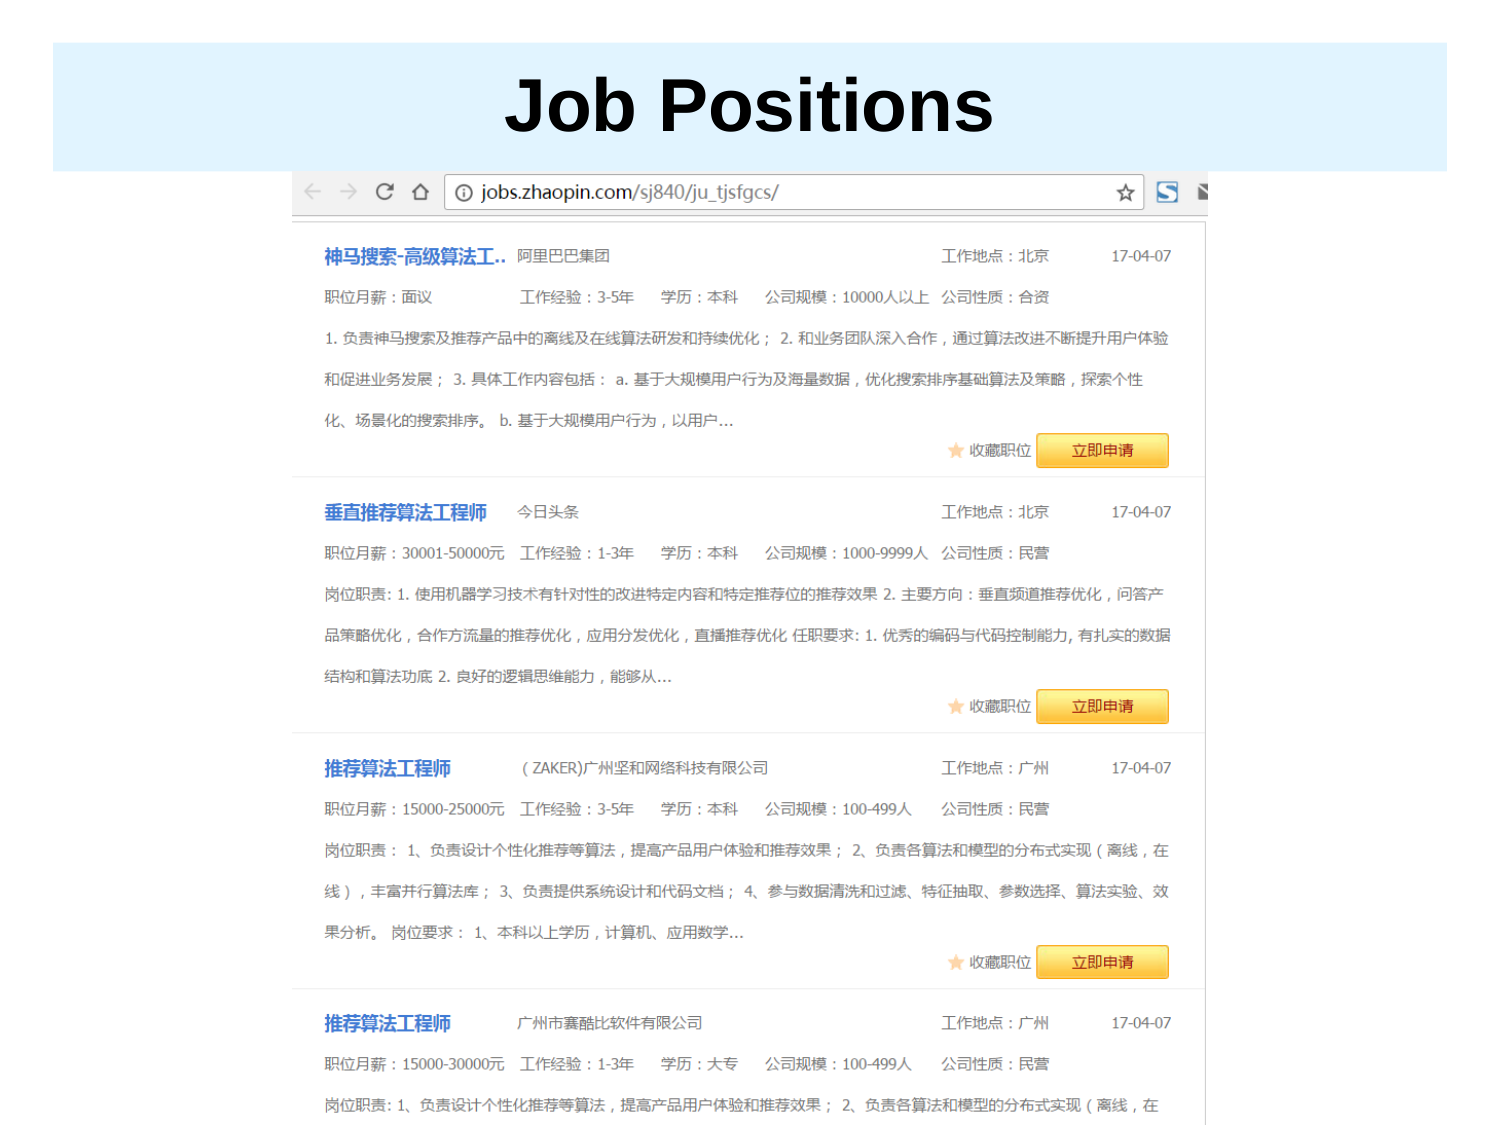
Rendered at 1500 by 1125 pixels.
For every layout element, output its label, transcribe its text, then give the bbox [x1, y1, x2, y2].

title Job Positions [53, 42, 1447, 172]
picture [291, 171, 1209, 1125]
